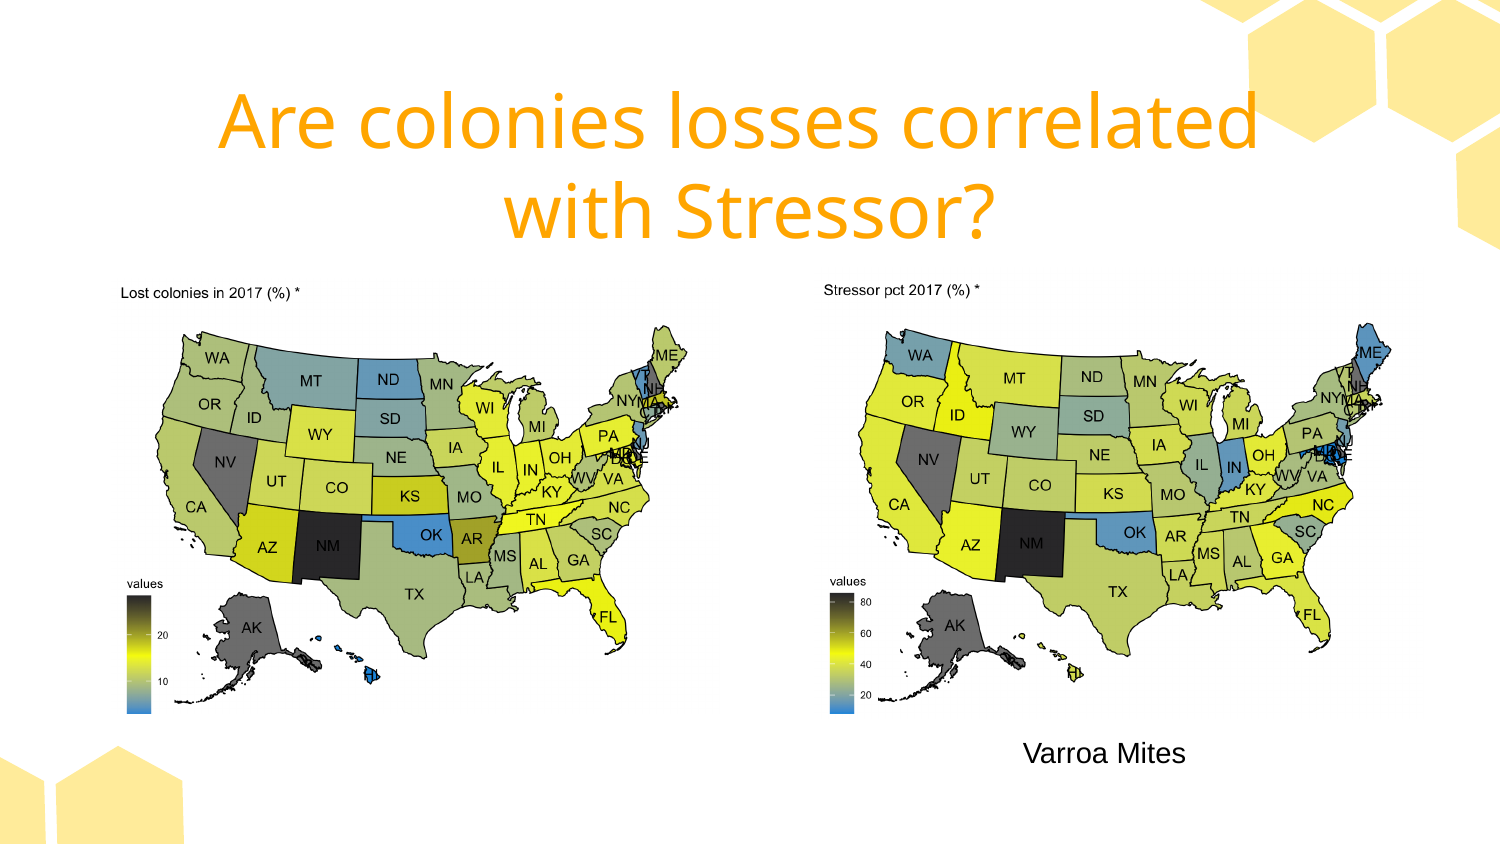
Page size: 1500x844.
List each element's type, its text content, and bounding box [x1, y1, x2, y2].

picture [814, 267, 1424, 719]
picture [110, 277, 720, 714]
title Are colonies losses correlated with Stressor? [76, 58, 1424, 168]
text_box Varroa Mites [1008, 727, 1260, 777]
